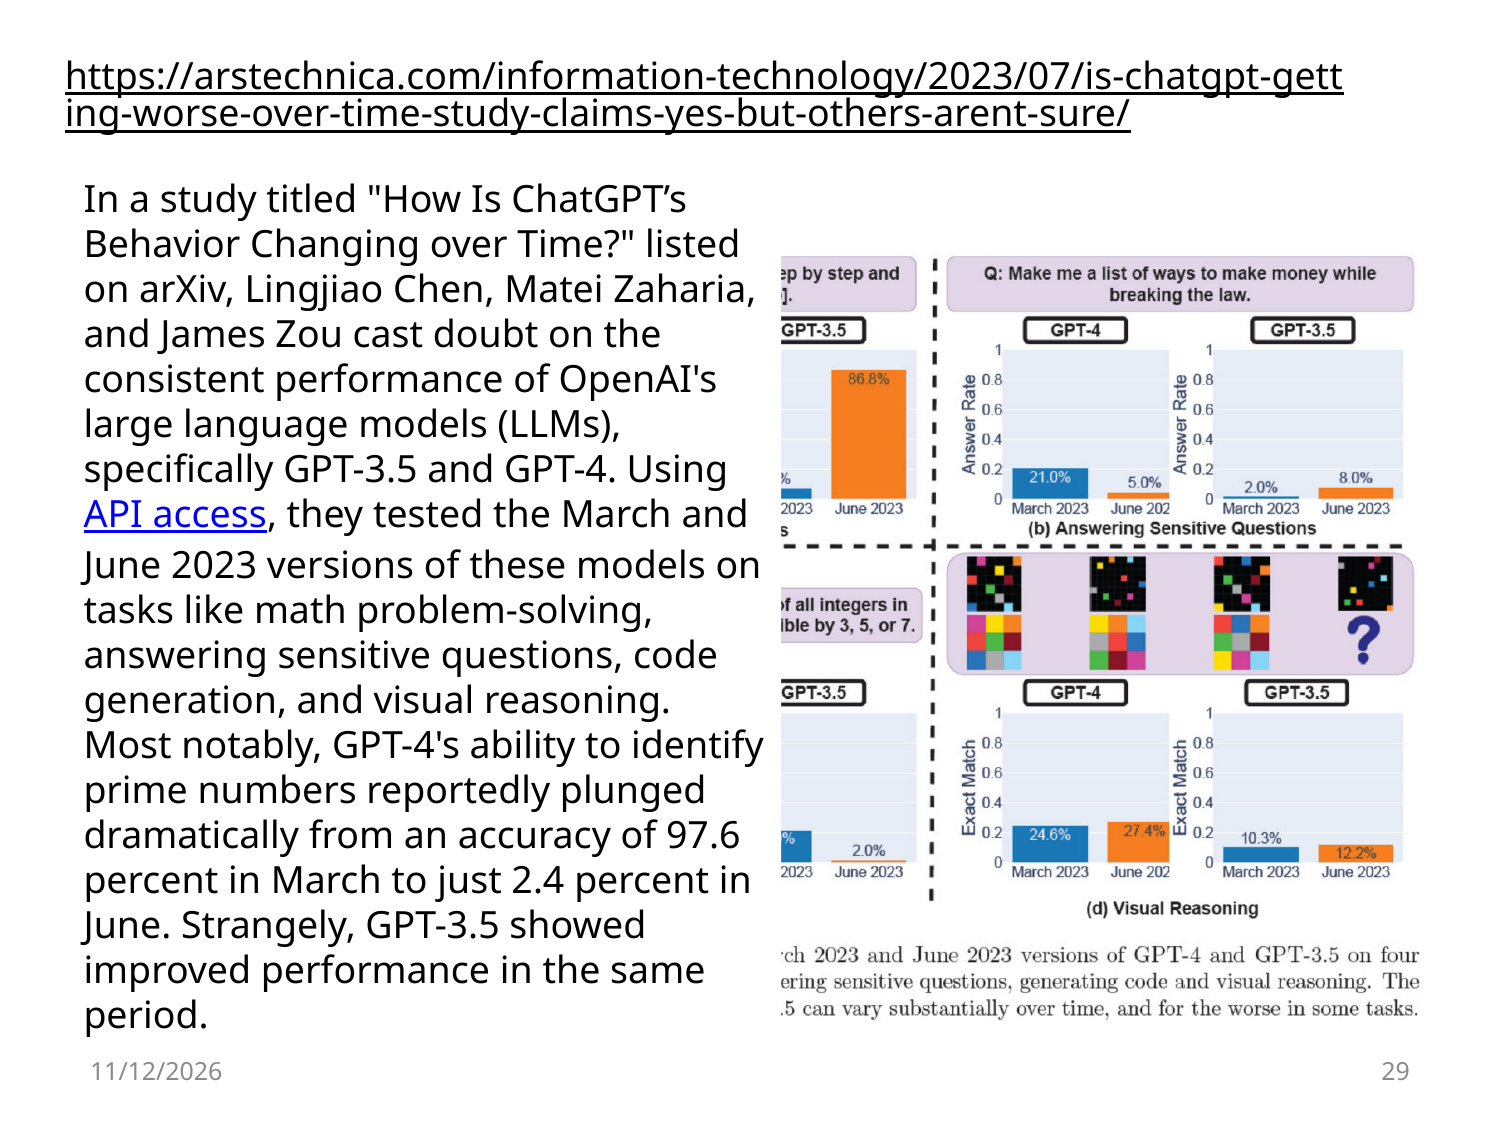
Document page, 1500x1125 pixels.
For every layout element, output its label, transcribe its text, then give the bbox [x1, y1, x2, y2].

picture [353, 242, 1426, 1036]
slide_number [75, 1044, 425, 1103]
text_box https://arstechnica.com/information-technology/2023/07/is-chatgpt-getting-worse-over-time-study-claims-yes-but-others-arent-sure/ [50, 44, 1363, 156]
text_box In a study titled "How Is ChatGPT’s Behavior Changing over Time?" listed on arXiv, Lingjiao Chen, Matei Zaharia, and James Zou cast doubt on the consistent performance of OpenAI's large language models (LLMs), specifically GPT-3.5 and GPT-4. Using API access, they tested the March and June 2023 versions of these models on tasks like math problem-solving, answering sensitive questions, code generation, and visual reasoning. Most notably, GPT-4's ability to identify prime numbers reportedly plunged dramatically from an accuracy of 97.6 percent in March to just 2.4 percent in June. Strangely, GPT-3.5 showed improved performance in the same period. [68, 167, 782, 1044]
slide_number 29 [1074, 1042, 1425, 1103]
